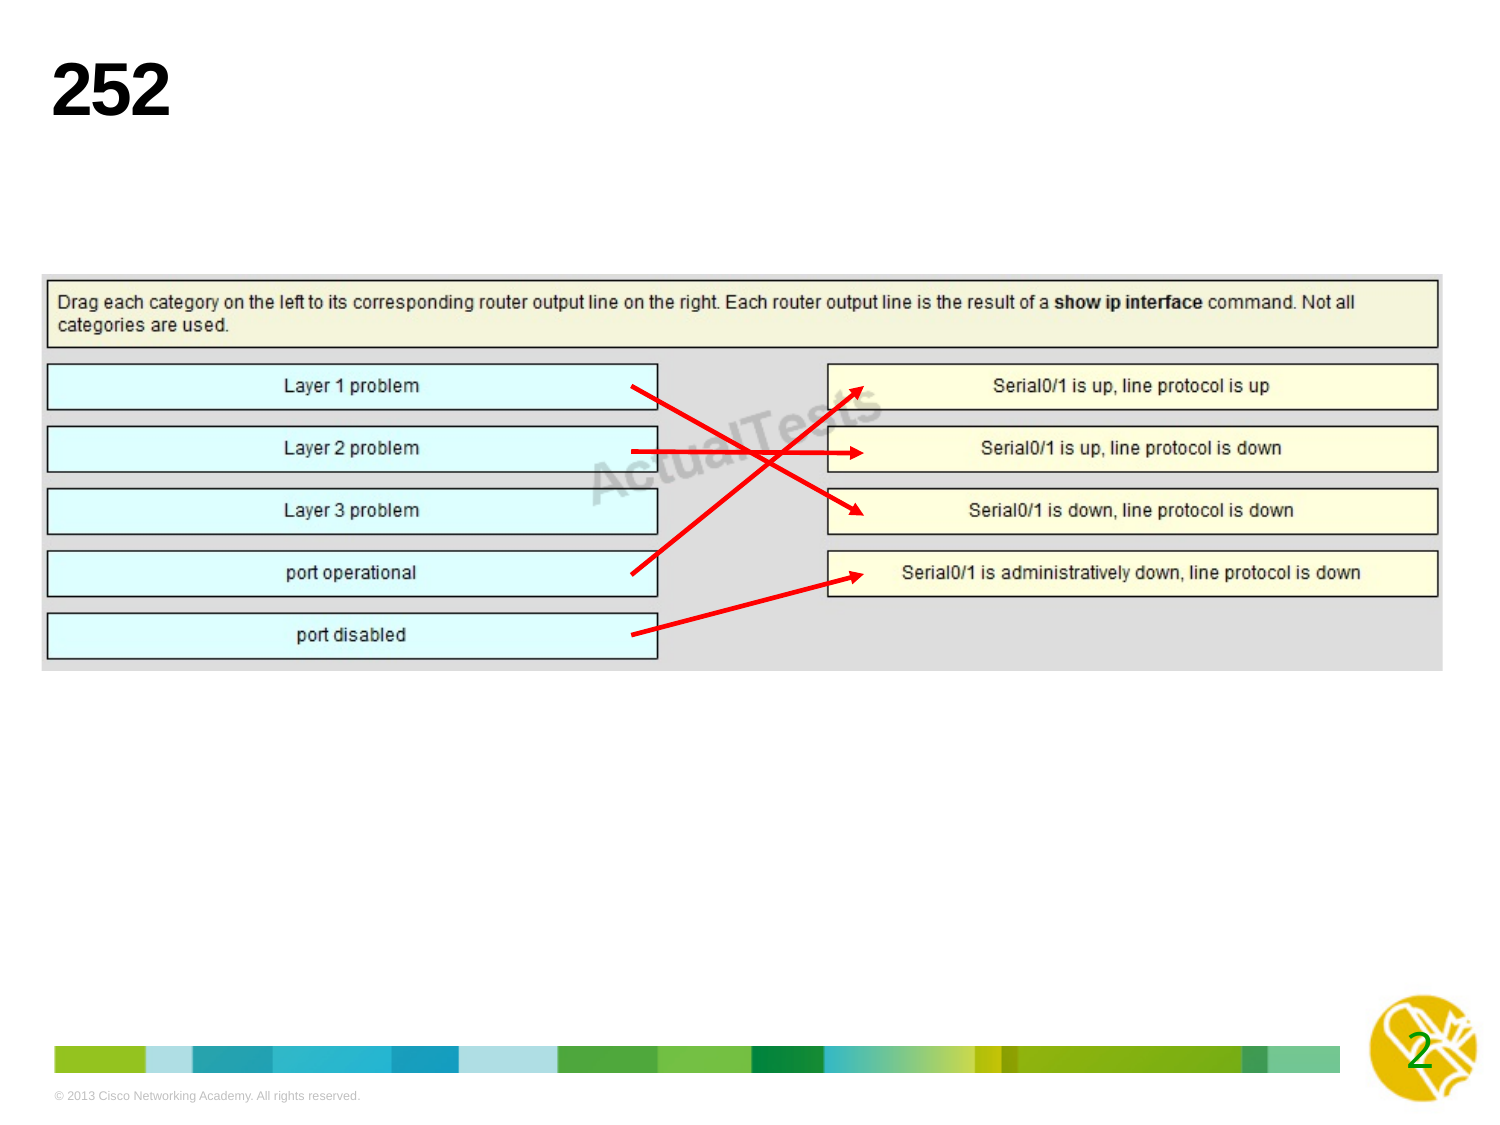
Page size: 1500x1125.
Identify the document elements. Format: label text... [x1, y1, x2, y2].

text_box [630, 385, 865, 516]
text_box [630, 523, 865, 573]
picture [41, 274, 1443, 671]
title 252 [37, 24, 1447, 138]
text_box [630, 573, 865, 636]
picture [54, 970, 1500, 1125]
